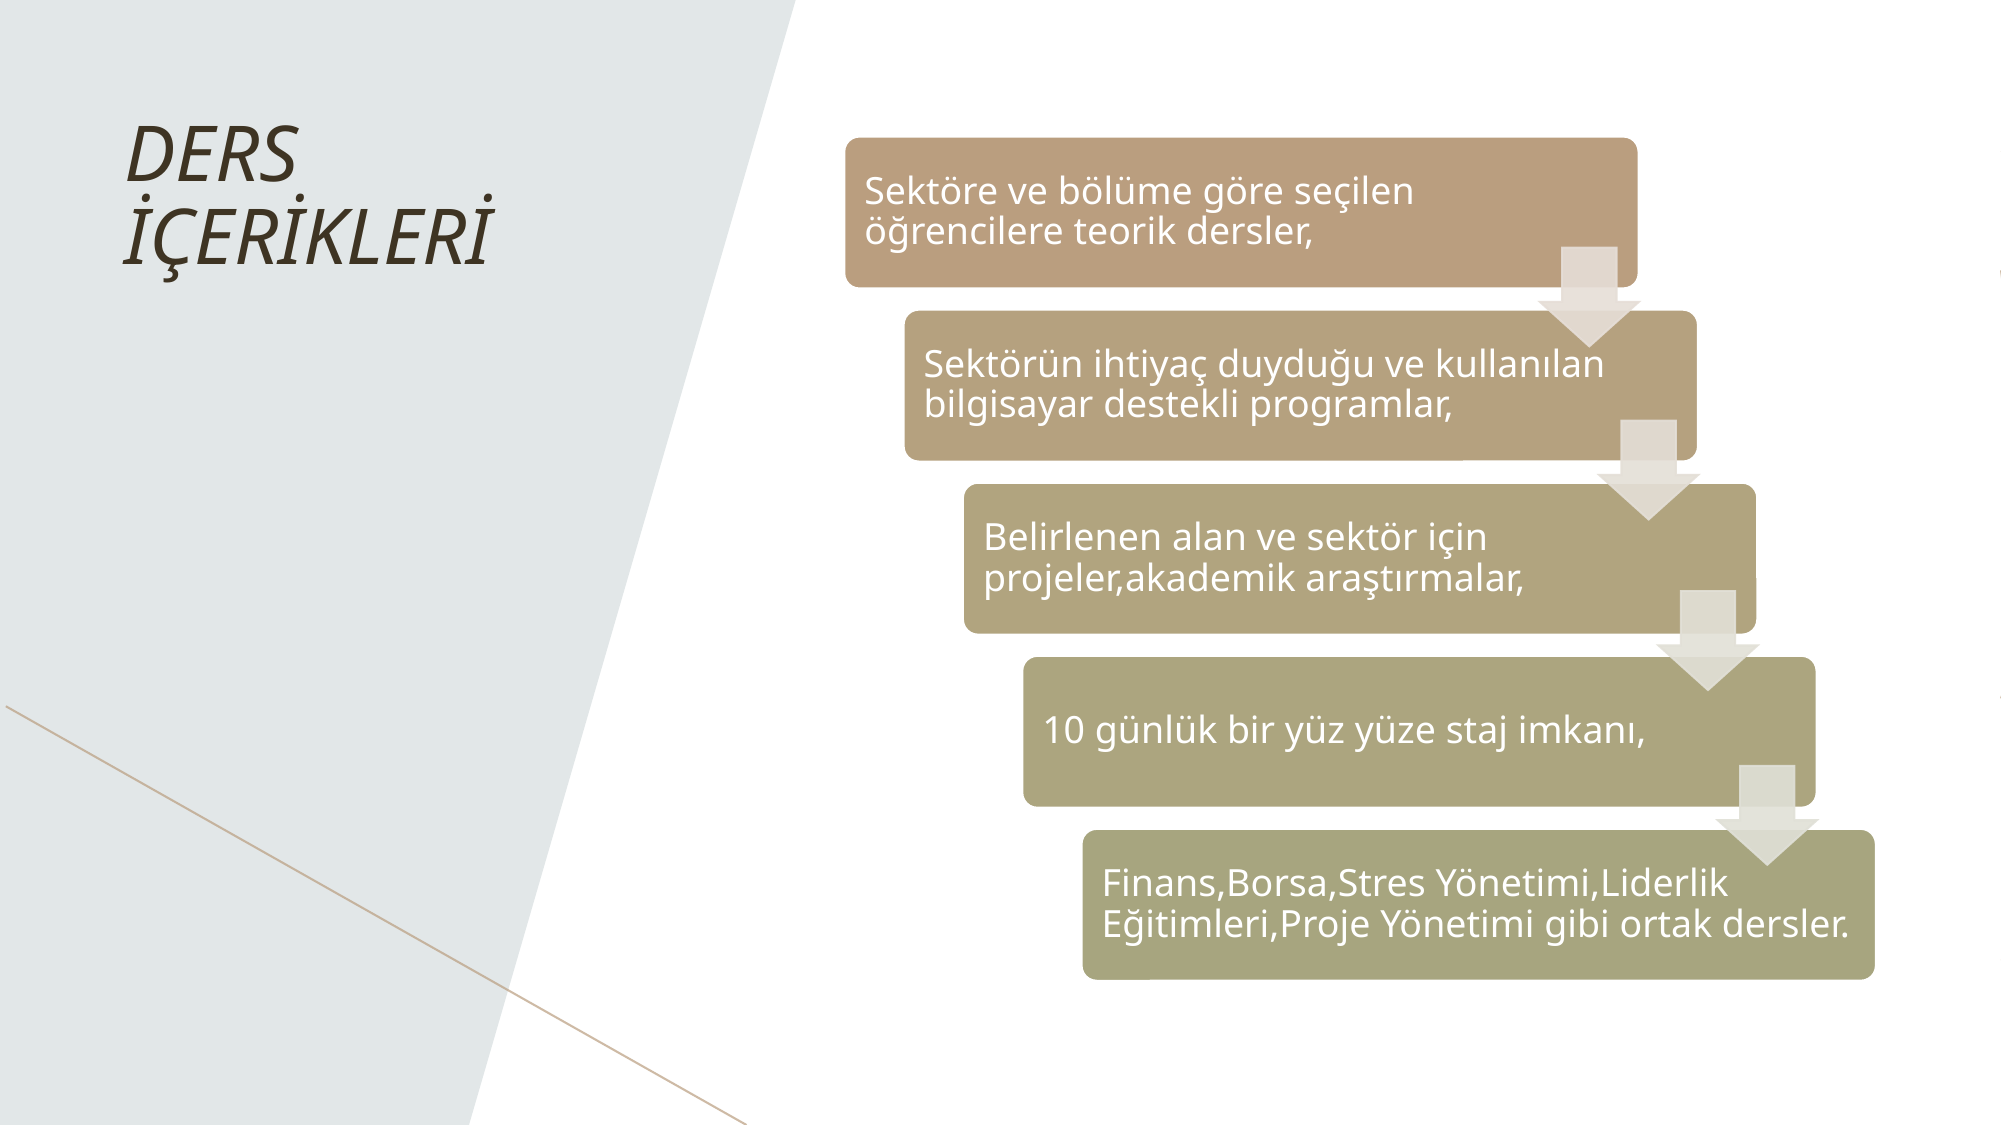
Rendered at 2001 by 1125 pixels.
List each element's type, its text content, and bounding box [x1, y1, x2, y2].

title DERS İÇERİKLERİ [109, 107, 640, 694]
text_box [593, 0, 2000, 1125]
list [844, 136, 1877, 981]
text_box [0, 0, 797, 1125]
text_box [5, 706, 747, 1125]
